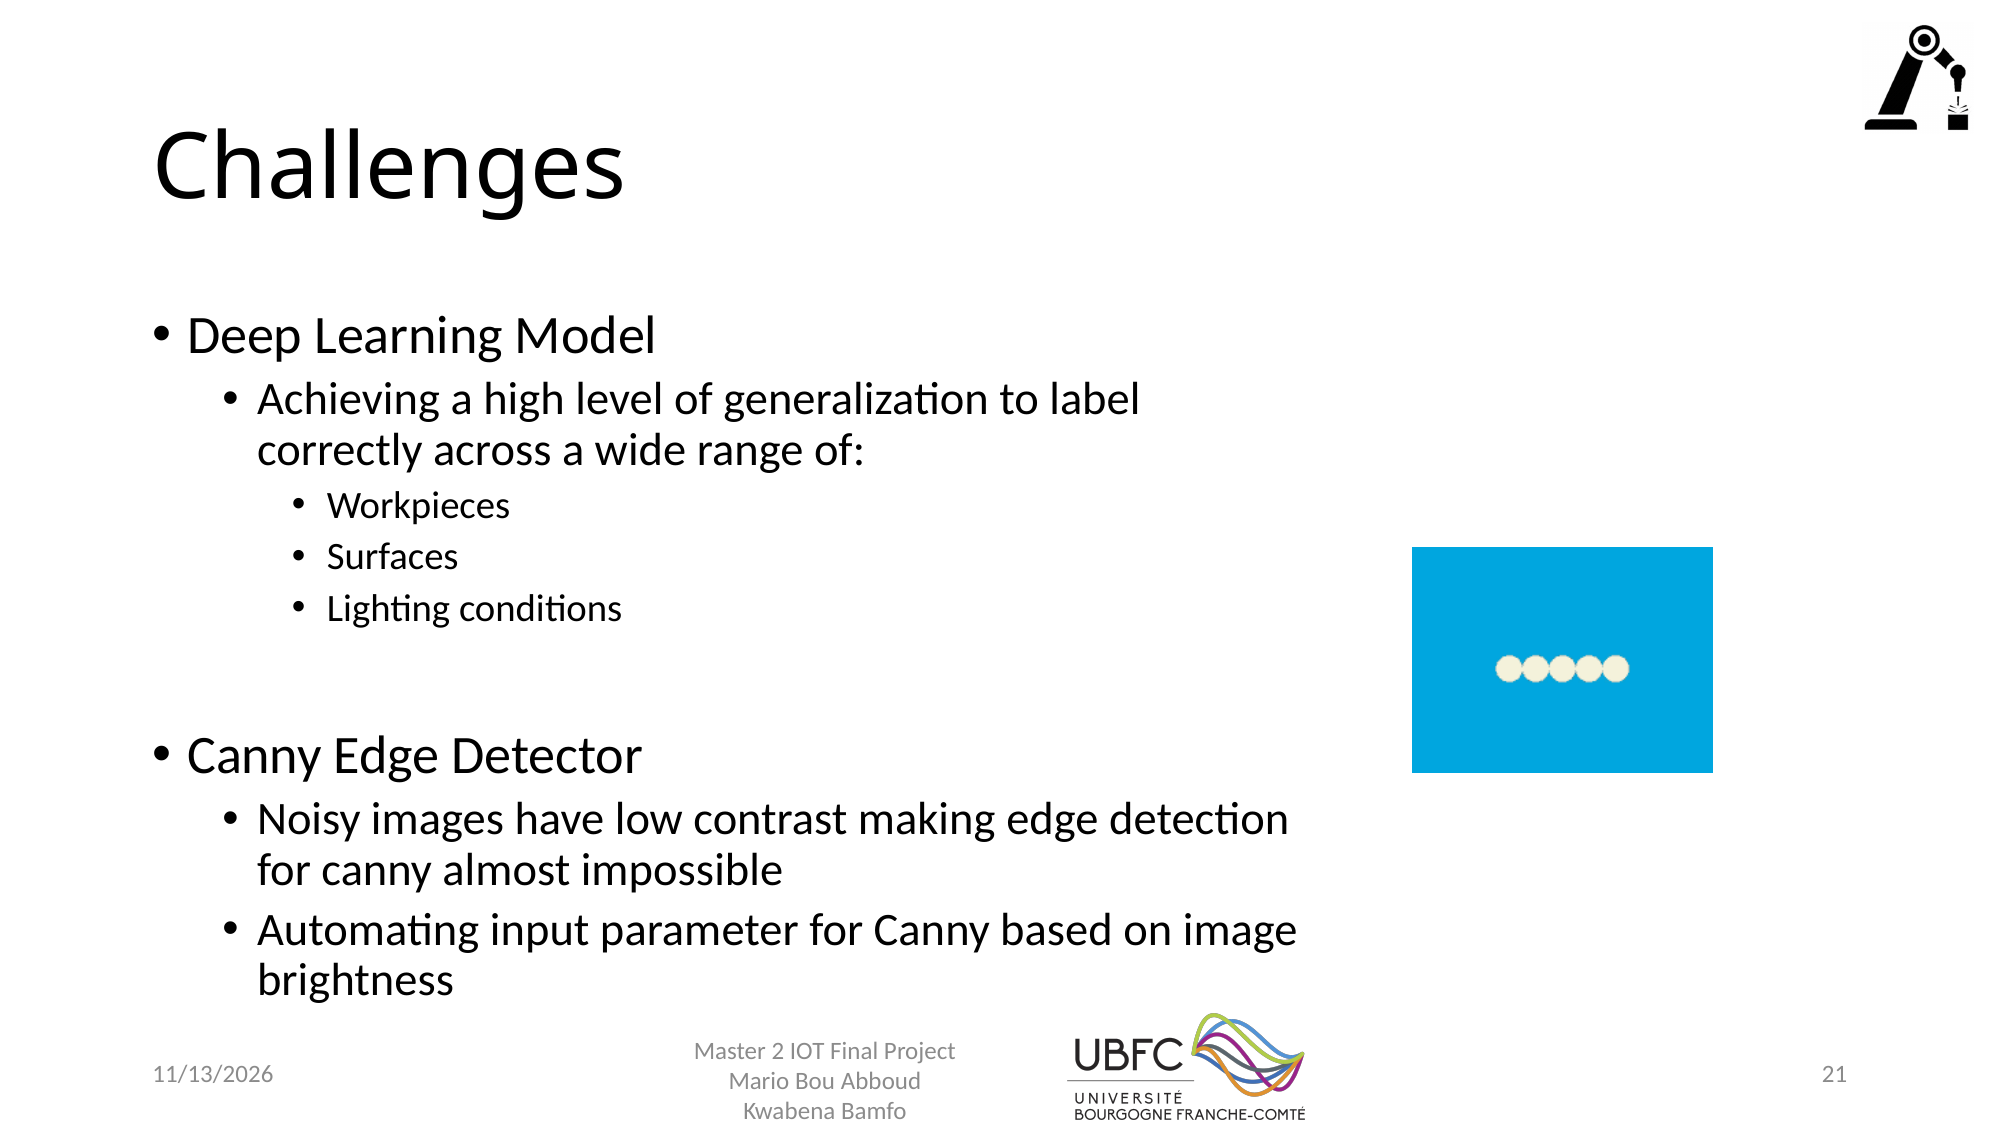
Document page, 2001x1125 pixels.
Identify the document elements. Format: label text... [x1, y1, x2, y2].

title Challenges [137, 59, 1863, 278]
footer Master 2 IOT Final Project Mario Bou Abboud Kwabena Bamfo [600, 1013, 1051, 1125]
picture [1067, 1014, 1305, 1120]
picture [1862, 22, 1974, 134]
picture [1496, 655, 1629, 682]
list Deep Learning Model Achieving a high level of generalization to label correctly across a wide range of: Workpieces Surfaces Lighting conditions Canny Edge Detector Noisy images have low contrast making edge detection for canny almost impossible Automating input parameter for Canny based on image brightness [137, 299, 1323, 1014]
slide_number 28-Jan-21 [137, 1042, 588, 1103]
slide_number 21 [1412, 1042, 1863, 1103]
